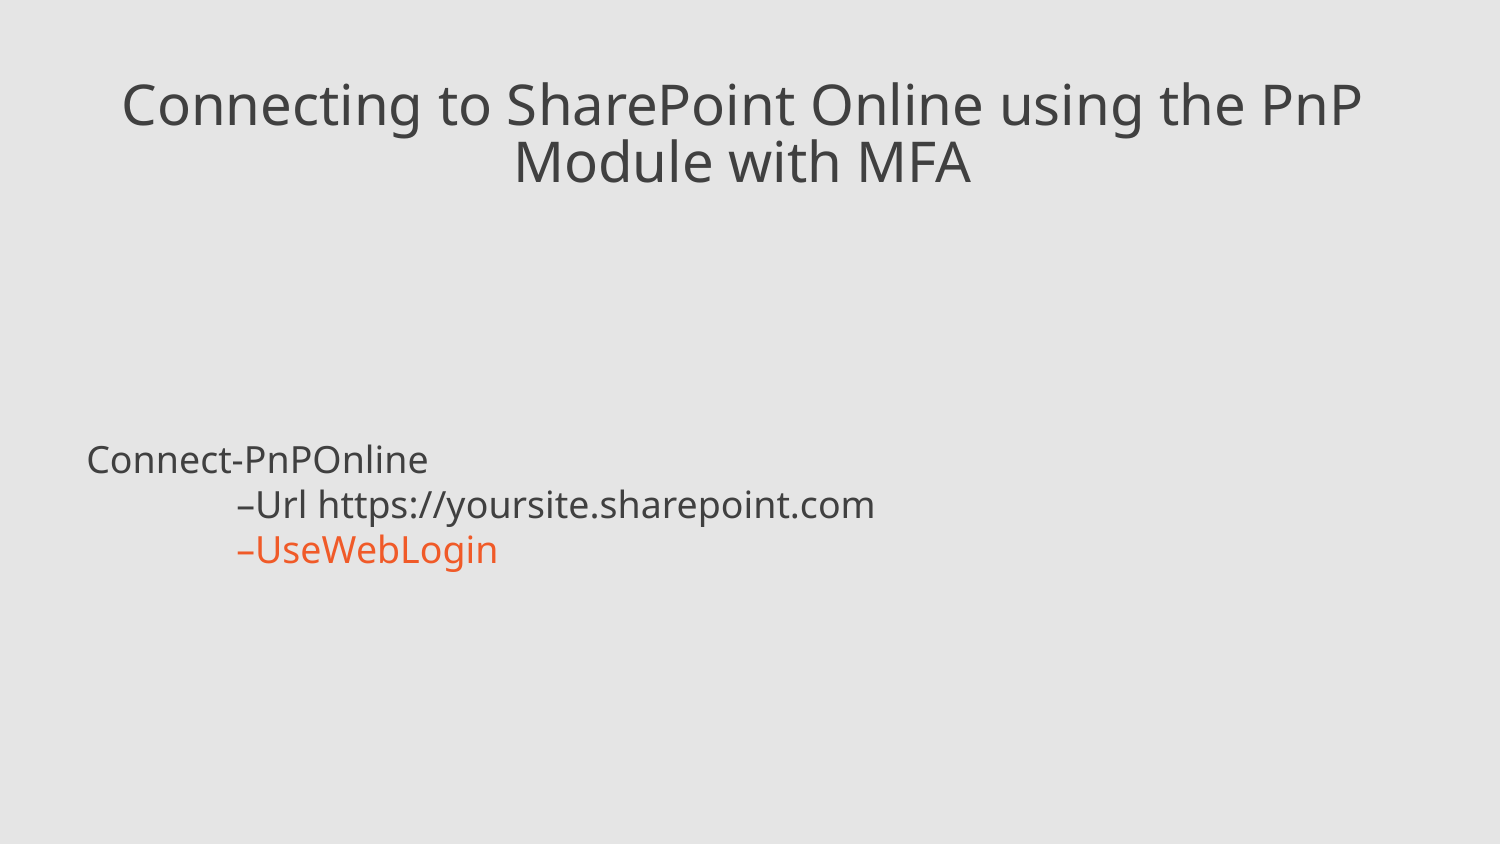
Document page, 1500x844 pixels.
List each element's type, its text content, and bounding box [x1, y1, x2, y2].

title Connecting to SharePoint Online using the PnP Module with MFA [86, 72, 1414, 127]
list Connect-PnPOnline –Url https://yoursite.sharepoint.com –UseWebLogin [86, 222, 1413, 785]
